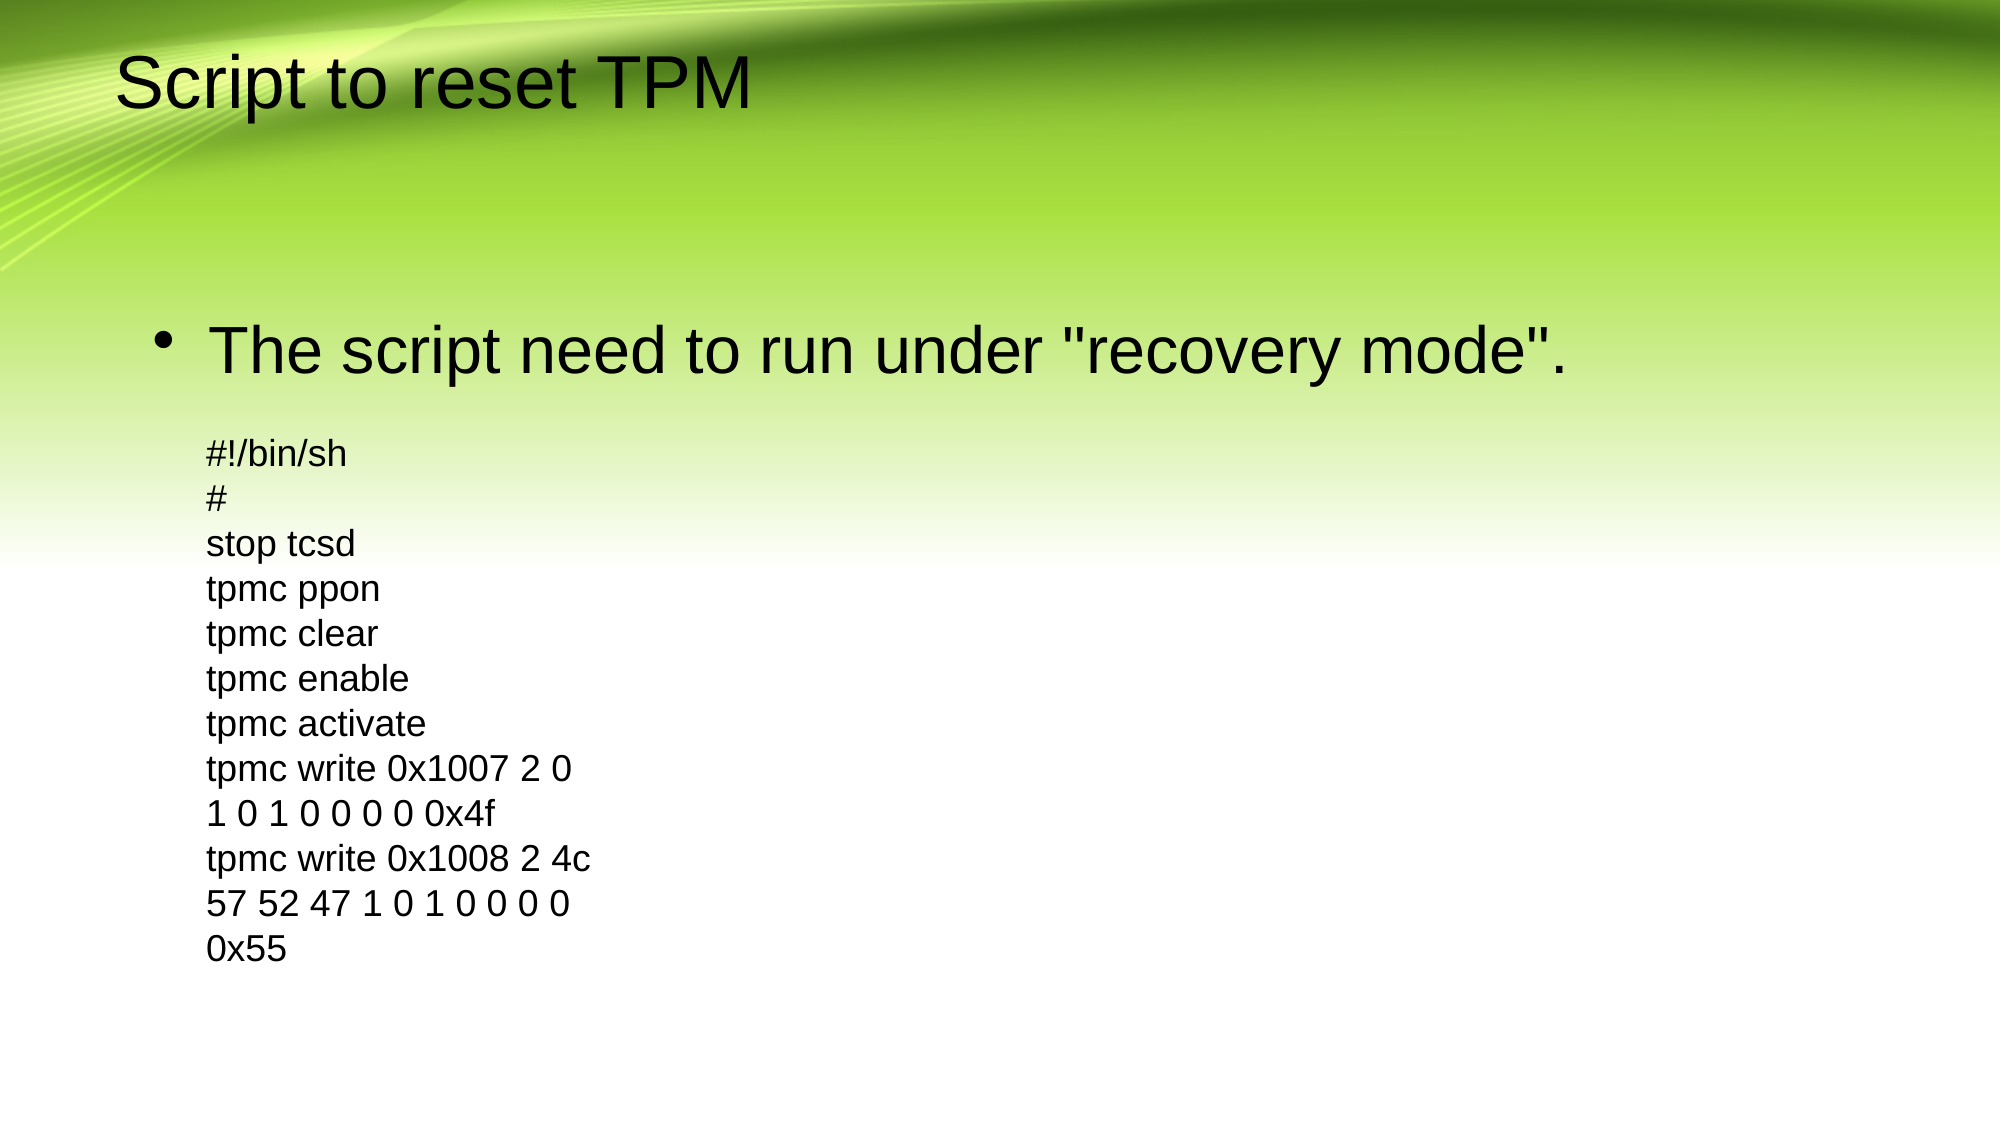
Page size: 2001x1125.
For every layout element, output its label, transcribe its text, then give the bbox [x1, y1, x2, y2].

list The script need to run under "recovery mode". [137, 299, 1910, 404]
picture [0, 0, 2000, 1125]
title Script to reset TPM [99, 30, 1901, 127]
text_box #!/bin/sh # stop tcsd tpmc ppon tpmc clear tpmc enable tpmc activate tpmc write 0x1007 2 0 1 0 1 0 0 0 0 0x4f tpmc write 0x1008 2 4c 57 52 47 1 0 1 0 0 0 0 0x55 [191, 421, 608, 977]
